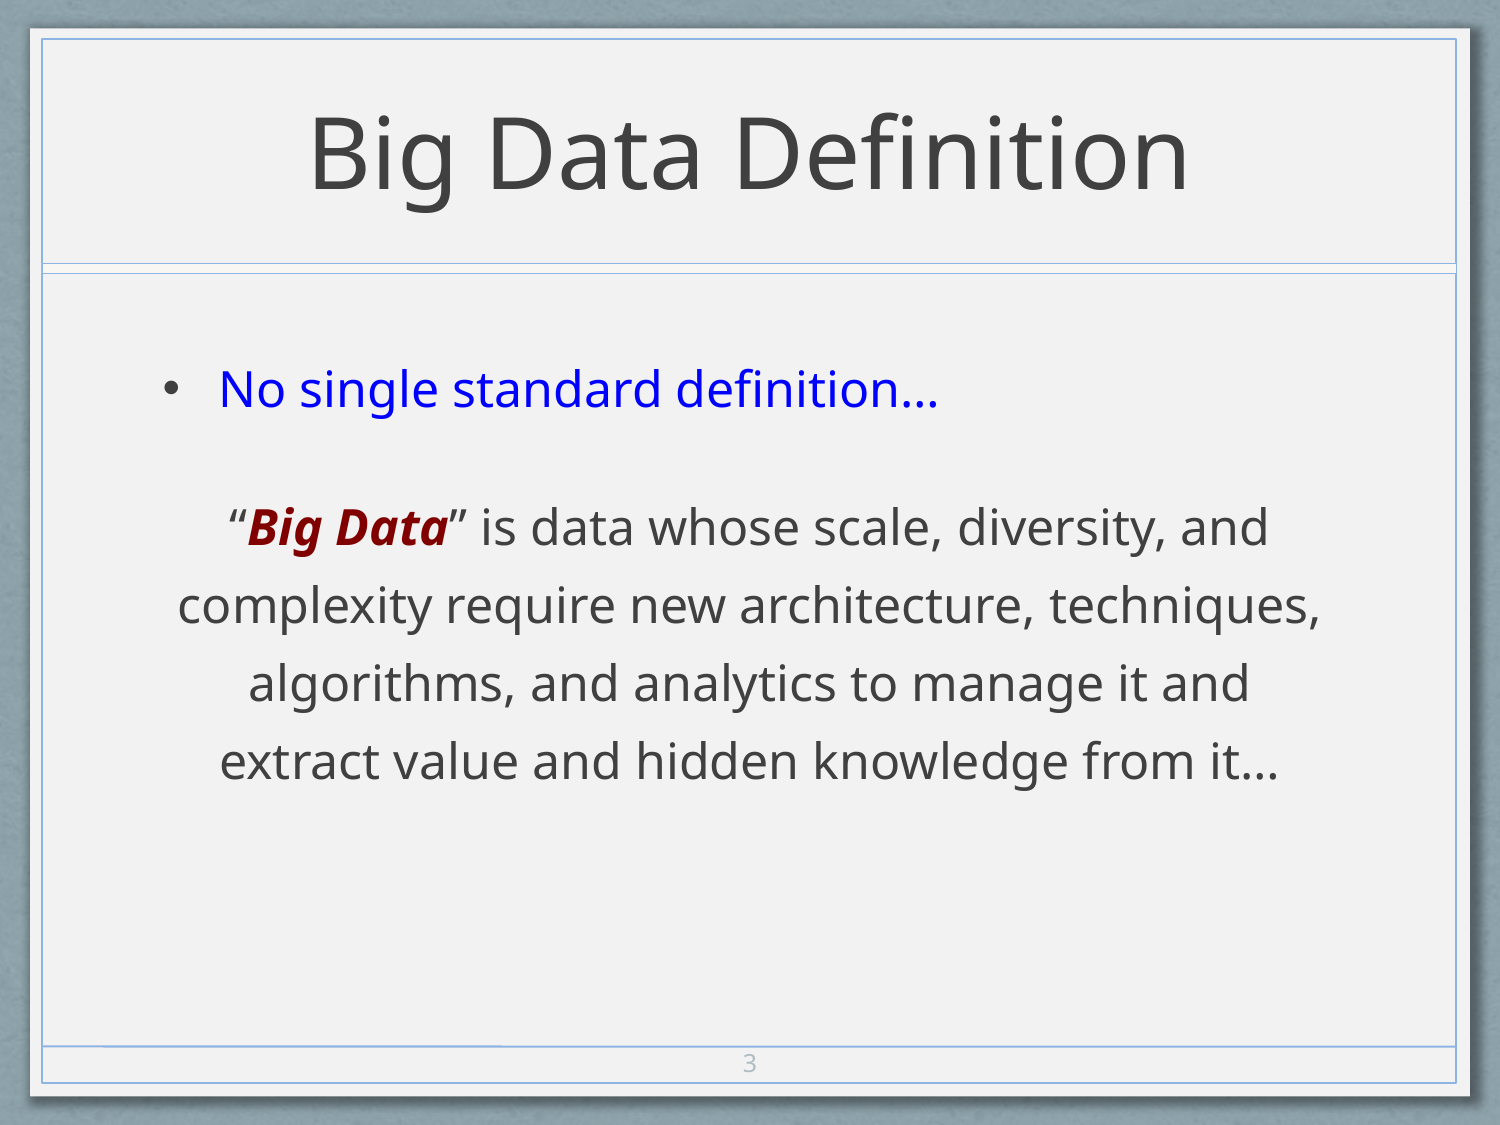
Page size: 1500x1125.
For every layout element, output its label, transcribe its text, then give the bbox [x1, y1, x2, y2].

picture [0, 0, 1500, 1125]
text_box 3 [687, 1042, 813, 1088]
text_box Big Data Definition [147, 40, 1353, 260]
text_box No single standard definition… “Big Data” is data whose scale, diversity, and complexity require new architecture, techniques, algorithms, and analytics to manage it and extract value and hidden knowledge from it… [147, 350, 1353, 995]
